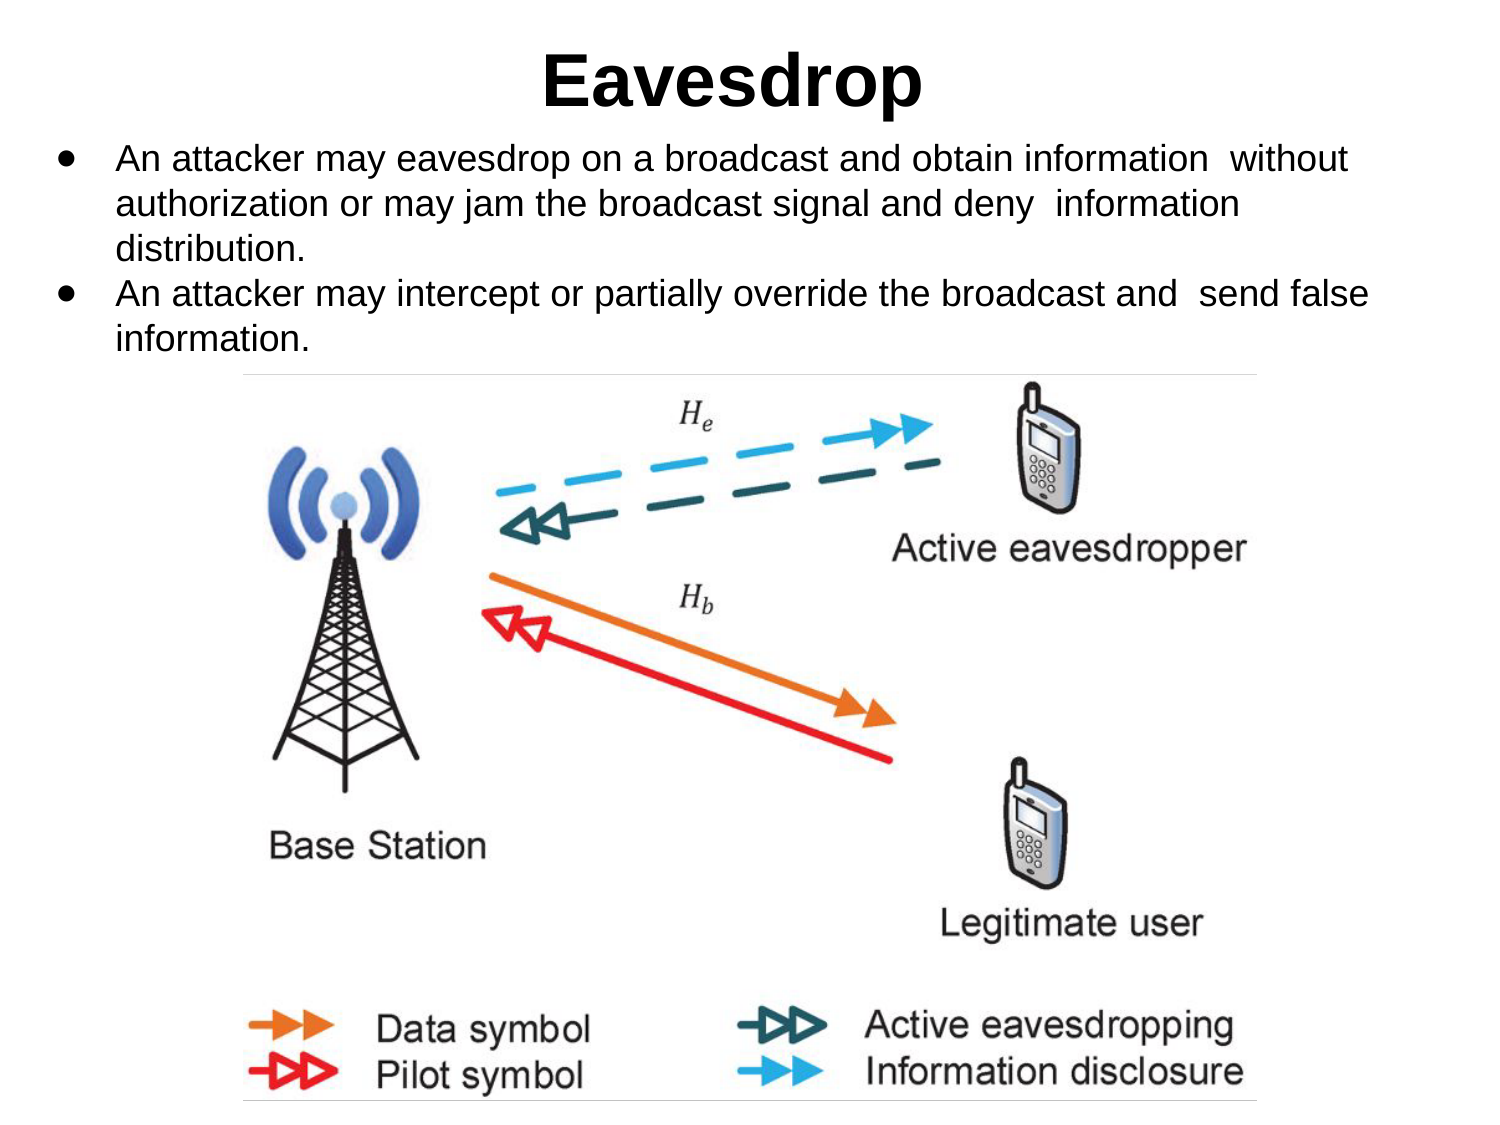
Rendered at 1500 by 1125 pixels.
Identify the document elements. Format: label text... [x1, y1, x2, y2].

title Eavesdrop [539, 29, 961, 220]
picture [243, 373, 1257, 1102]
text_box An attacker may eavesdrop on a broadcast and obtain information without authorization or may jam the broadcast signal and deny information distribution. An attacker may intercept or partially override the broadcast and send false information. [53, 132, 1431, 360]
